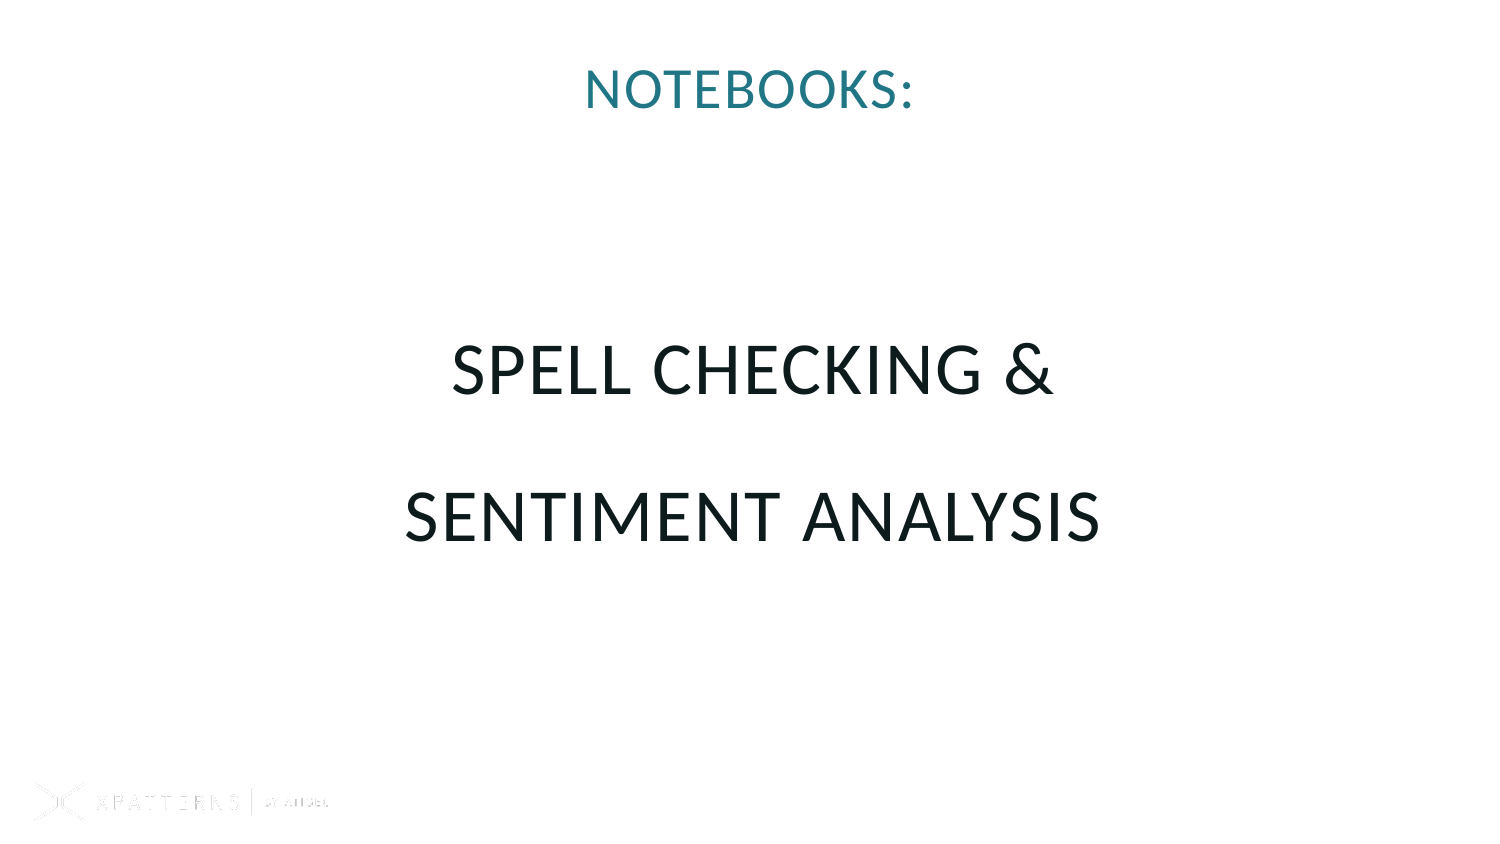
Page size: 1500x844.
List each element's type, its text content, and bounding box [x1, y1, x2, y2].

title Notebooks: [75, 25, 1425, 154]
list Spell checking & Sentiment analysis [61, 266, 1446, 620]
